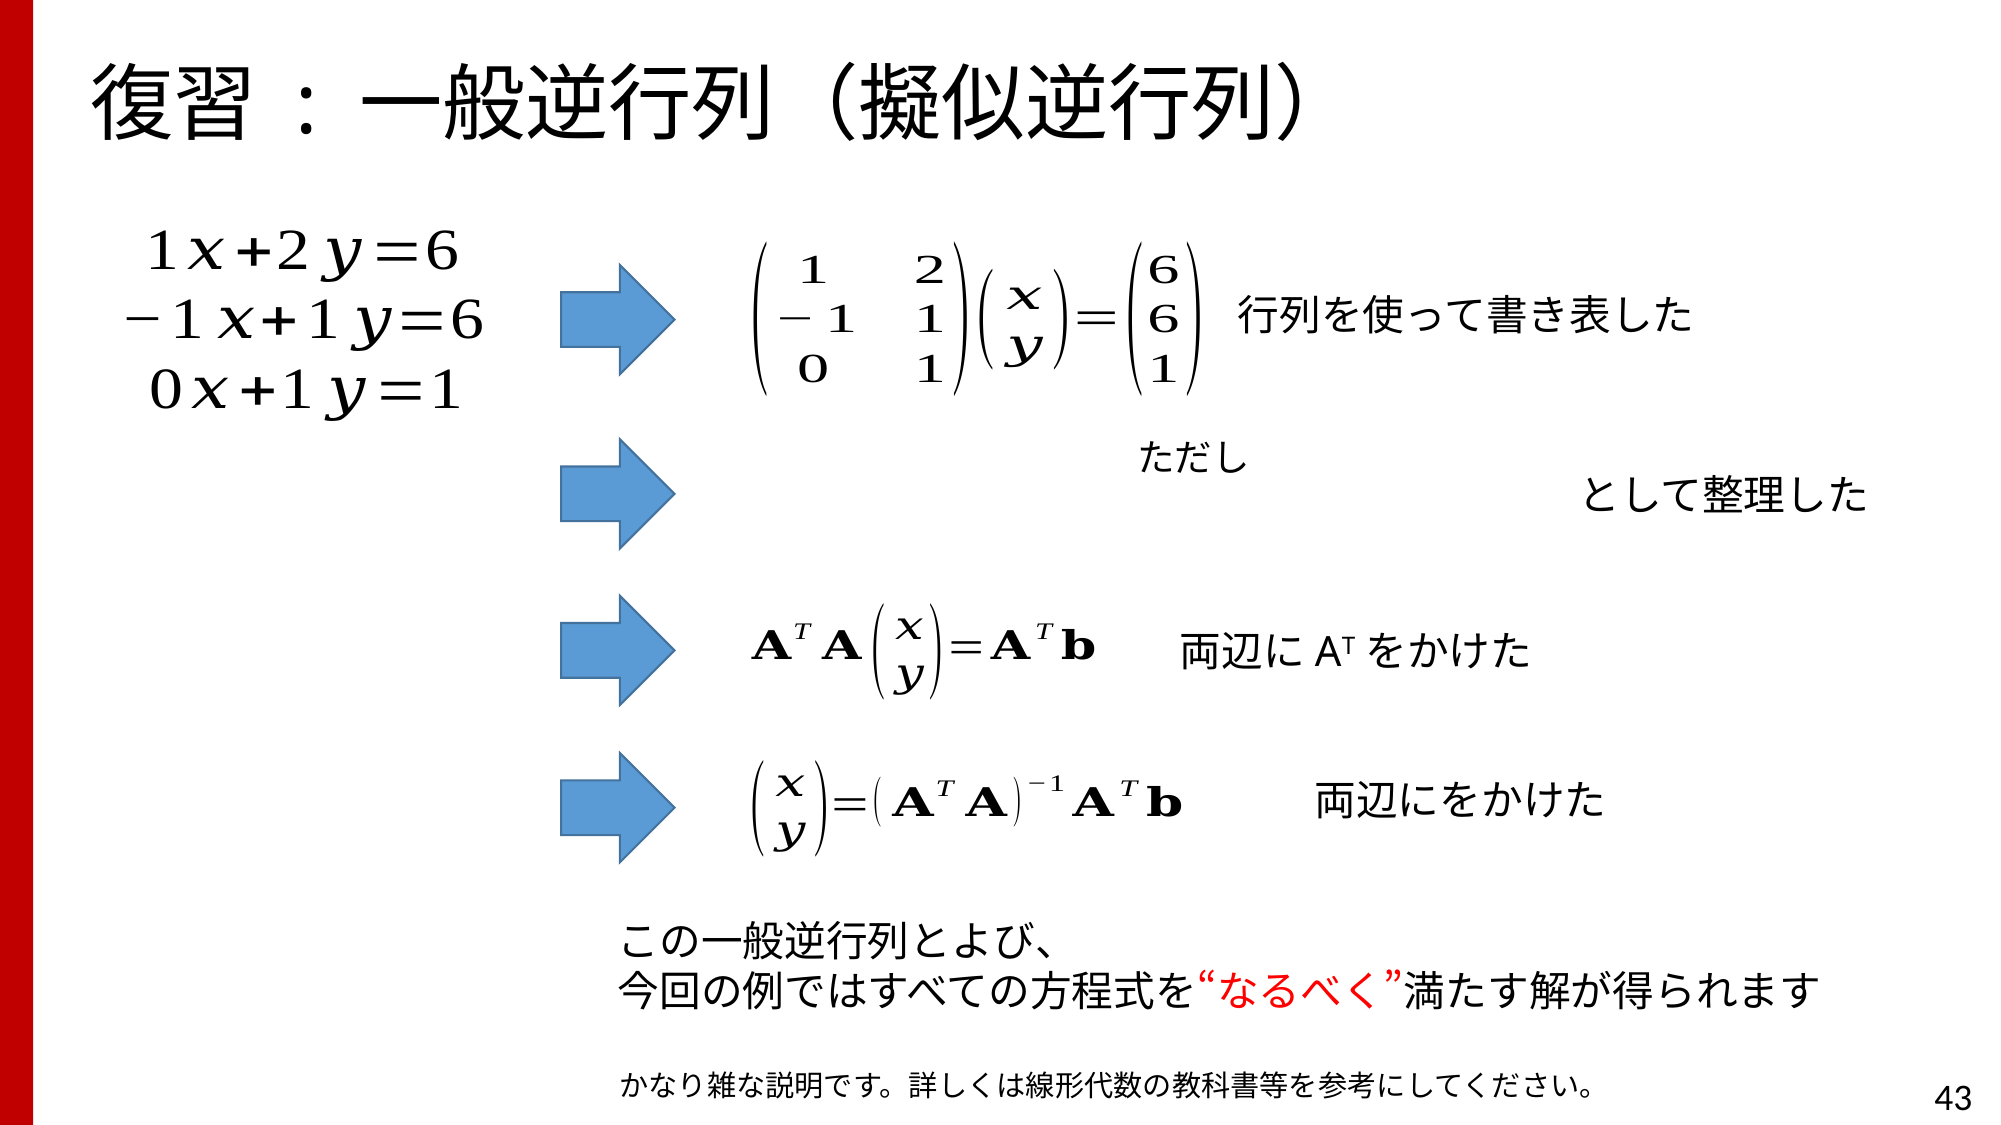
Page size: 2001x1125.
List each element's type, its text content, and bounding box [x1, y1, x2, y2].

text_box [560, 262, 676, 377]
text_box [561, 595, 1541, 706]
text_box 行列を使って書き表した [1222, 281, 1710, 347]
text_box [561, 433, 1887, 554]
slide_number 43 [1537, 1065, 1987, 1125]
title 復習 : 一般逆行列（擬似逆行列） [75, 46, 1958, 167]
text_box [561, 752, 1842, 1111]
